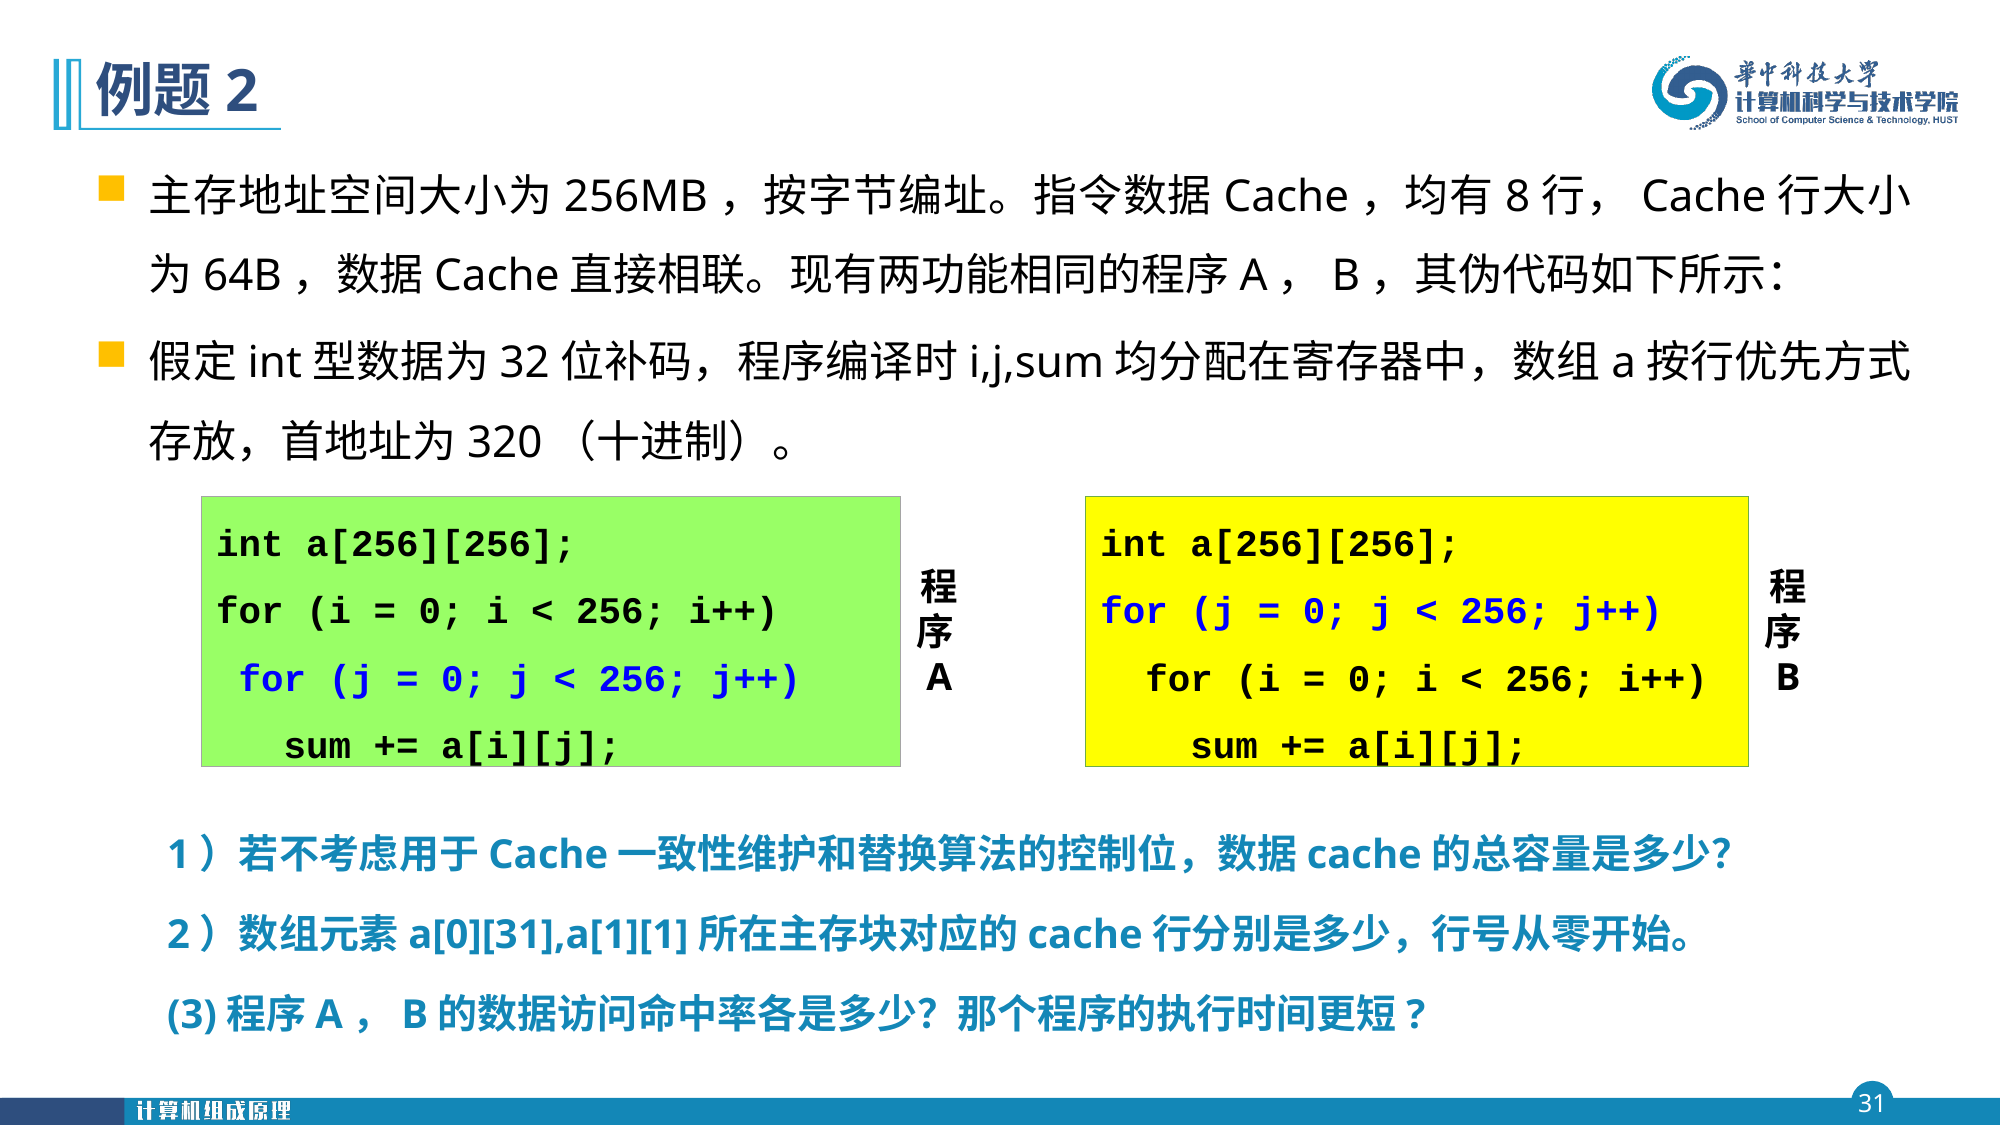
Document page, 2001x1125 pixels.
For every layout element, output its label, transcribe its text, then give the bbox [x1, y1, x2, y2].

list 主存地址空间大小为256MB，按字节编址。指令数据Cache，均有8行，Cache行大小为64B，数据Cache直接相联。现有两功能相同的程序A，B，其伪代码如下所示： 假定int型数据为32位补码，程序编译时i,j,sum均分配在寄存器中，数组a按行优先方式存放，首地址为320（十进制）。 1）若不考虑用于Cache一致性维护和替换算法的控制位，数据cache的总容量是多少？ 2）数组元素a[0][31],a[1][1]所在主存块对应的cache行分别是多少，行号从零开始。 (3)程序A，B的数据访问命中率各是多少？那个程序的执行时间更短? [80, 133, 1927, 1059]
title 例题2 [80, 42, 1805, 133]
text_box int a[256][256]; for (j = 0; j < 256; j++) for (i = 0; i < 256; i++) sum += a[i][j]; [1085, 496, 1749, 767]
text_box 程序A [900, 555, 979, 706]
picture [1805, 56, 1958, 130]
text_box int a[256][256]; for (i = 0; i < 256; i++) for (j = 0; j < 256; j++) sum += a[i][j]; [201, 496, 901, 767]
text_box 程序B [1748, 555, 1828, 706]
